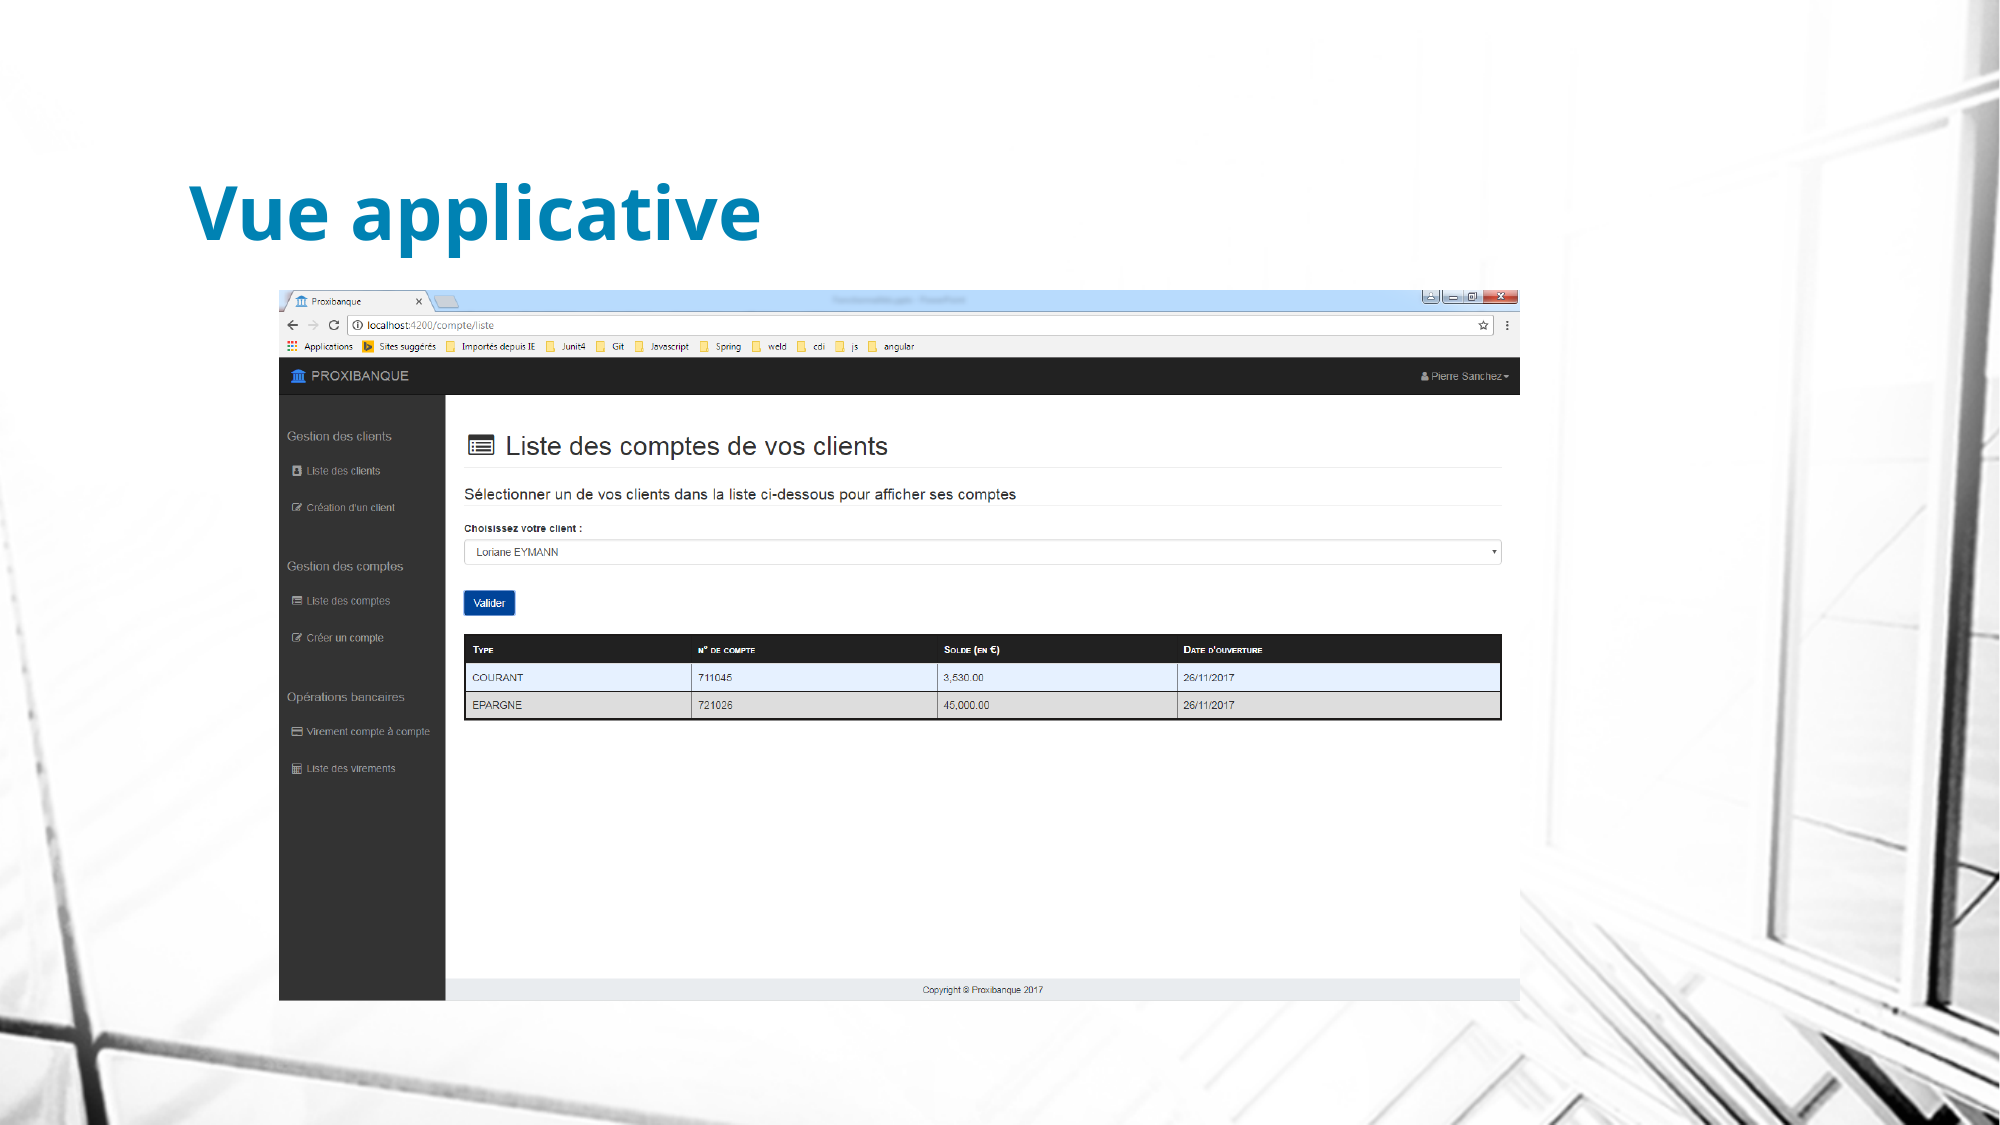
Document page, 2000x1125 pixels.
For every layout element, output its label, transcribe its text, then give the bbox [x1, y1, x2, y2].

picture [0, 0, 2000, 1125]
title Vue applicative [174, 87, 1600, 263]
